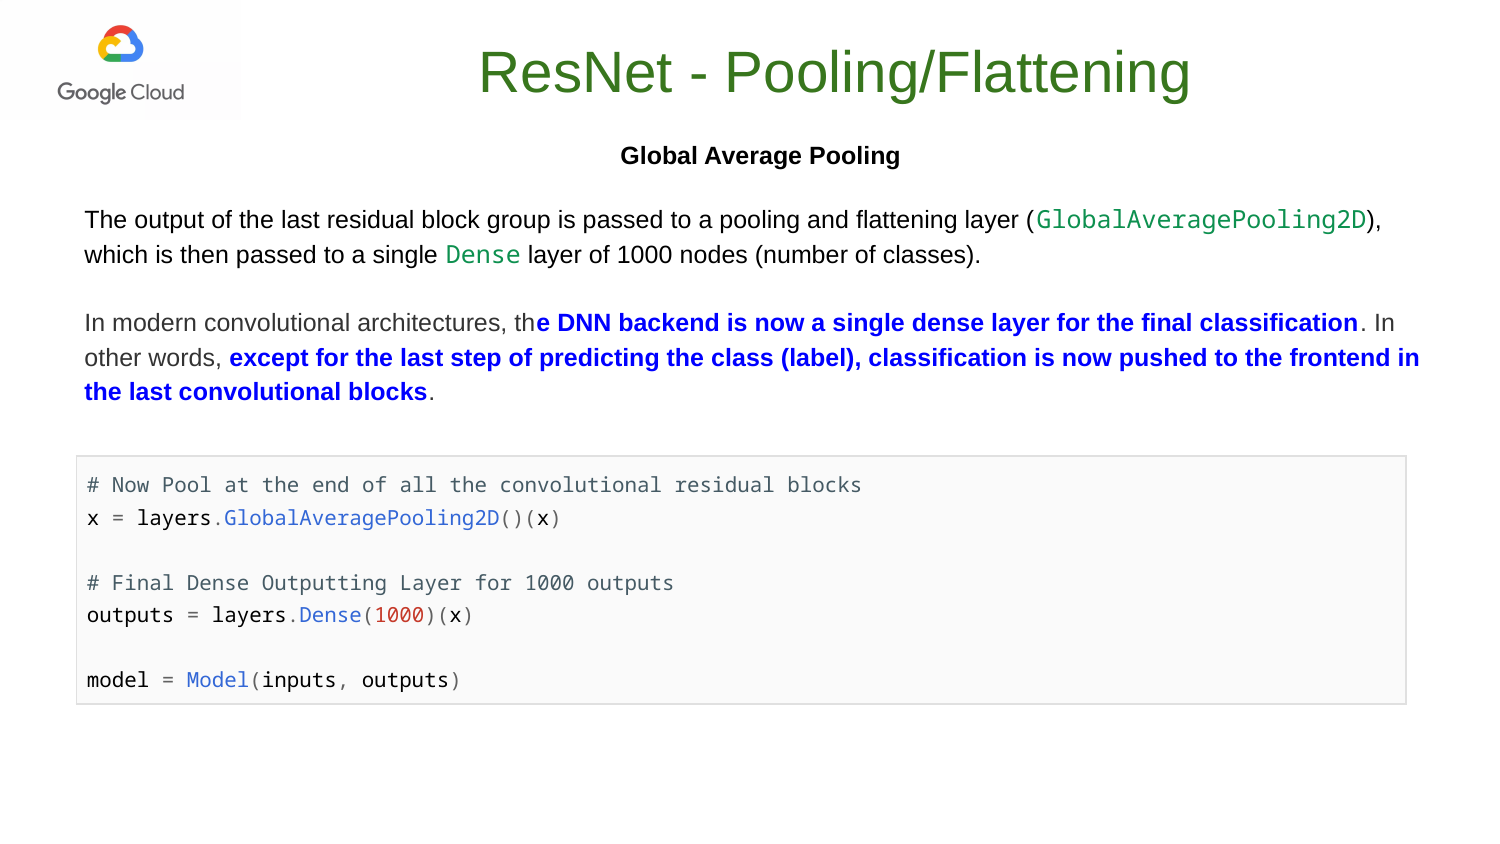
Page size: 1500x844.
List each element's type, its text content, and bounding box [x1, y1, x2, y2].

picture [0, 0, 241, 121]
table_header # Now Pool at the end of all the convolutional residual blocks x = layers.GlobalAveragePooling2D()(x) # Final Dense Outputting Layer for 1000 outputs outputs = layers.Dense(1000)(x) model = Model(inputs, outputs) [77, 457, 1405, 703]
subtitle ResNet - Pooling/Flattening [244, 19, 1500, 150]
text_box Global Average Pooling The output of the last residual block group is passed to a pooling and flattening layer (GlobalAveragePooling2D), which is then passed to a single Dense layer of 1000 nodes (number of classes). In modern convolutional architectures, the DNN backend is now a single dense layer for the final classification. In other words, except for the last step of predicting the class (label), classification is now pushed to the frontend in the last convolutional blocks. [69, 119, 1453, 826]
